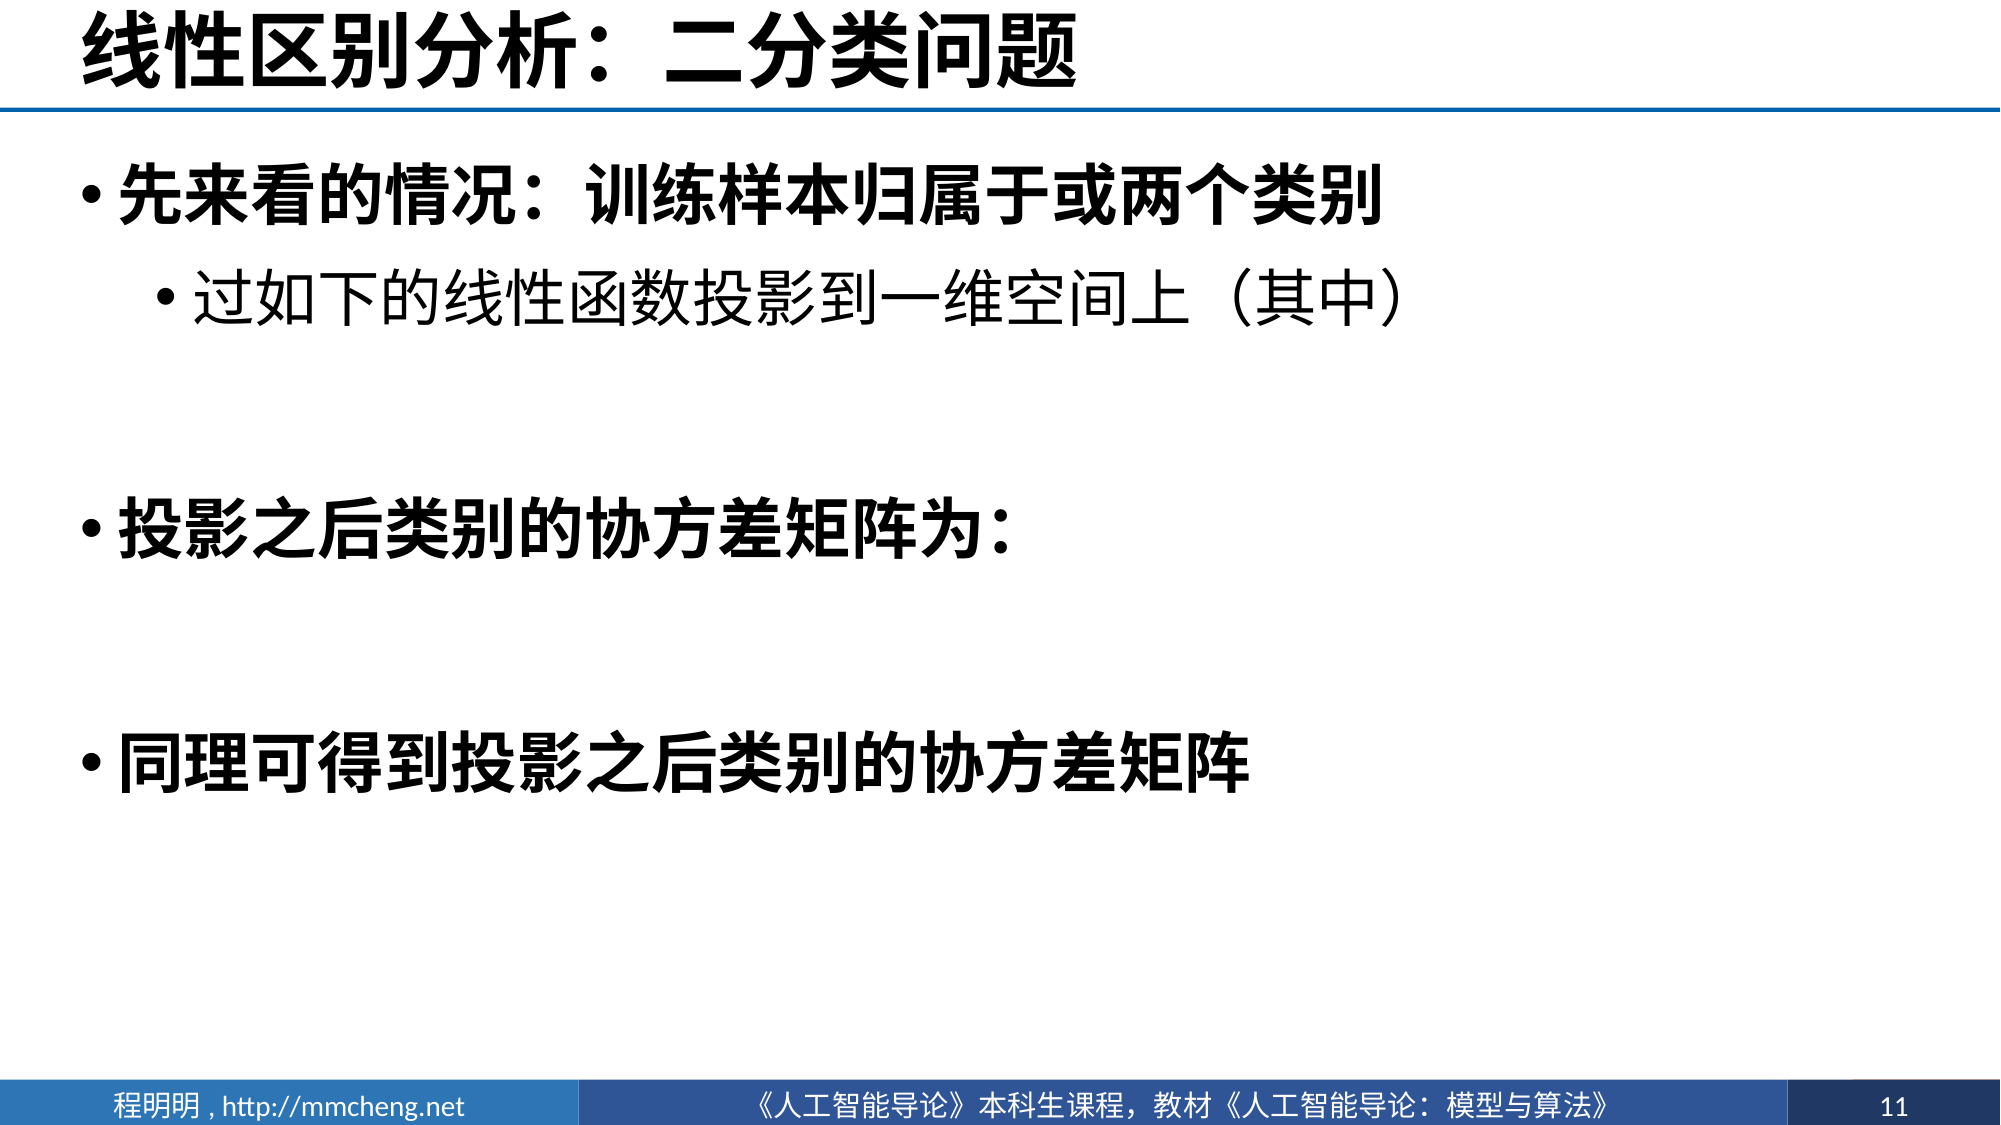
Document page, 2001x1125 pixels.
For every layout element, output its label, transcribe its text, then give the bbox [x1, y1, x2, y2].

title 线性区别分析：二分类问题 [64, 0, 2000, 110]
